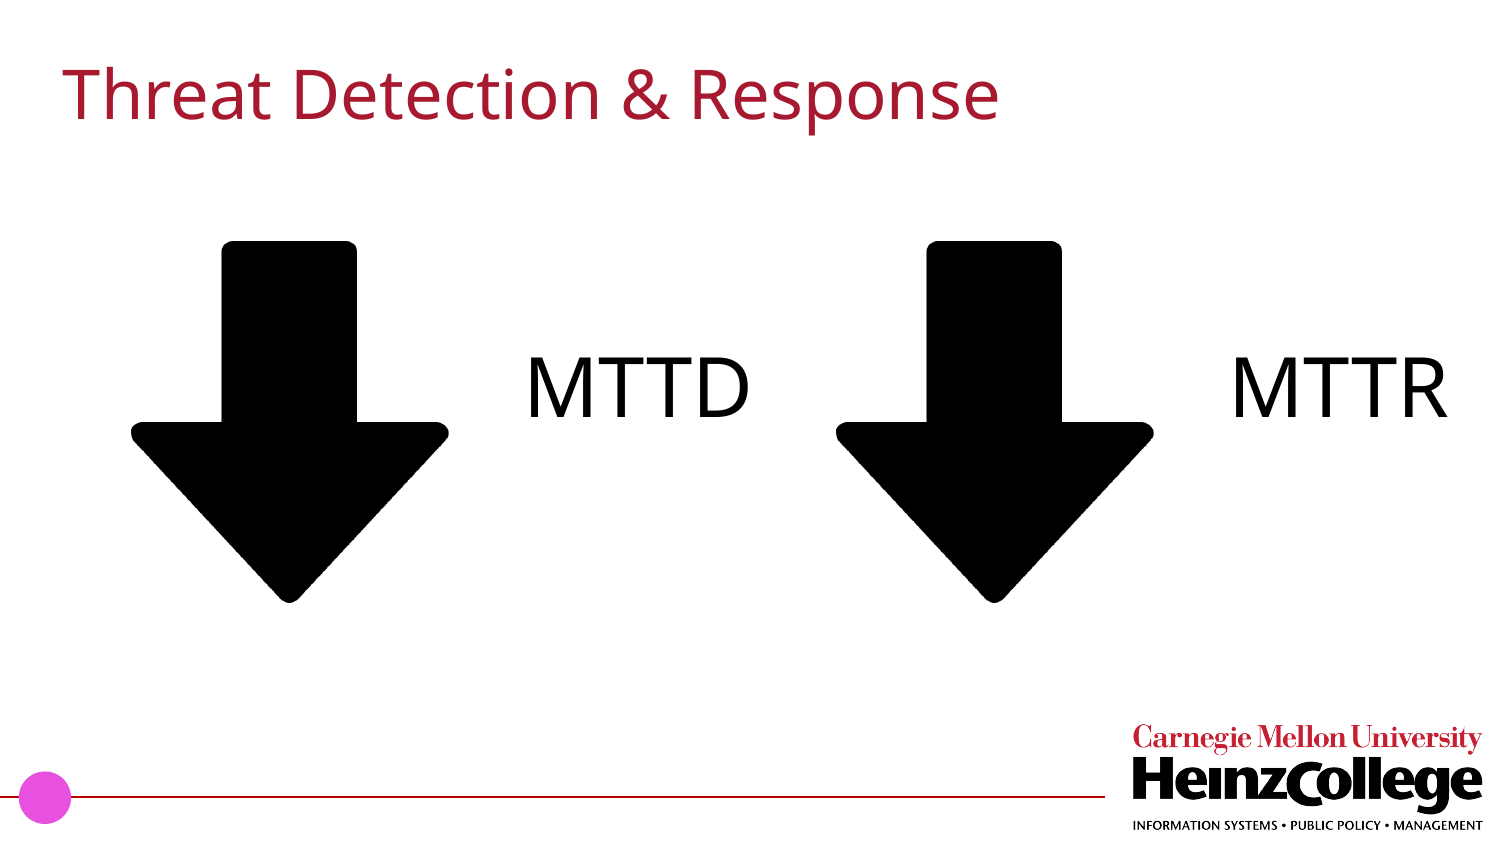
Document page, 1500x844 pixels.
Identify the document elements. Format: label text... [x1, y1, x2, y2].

title Threat Detection & Response [51, 16, 1481, 180]
picture [1133, 724, 1483, 830]
picture [108, 241, 470, 603]
text_box [18, 771, 72, 824]
picture [813, 241, 1175, 603]
text_box MTTR [1213, 319, 1480, 483]
text_box MTTD [508, 319, 775, 483]
